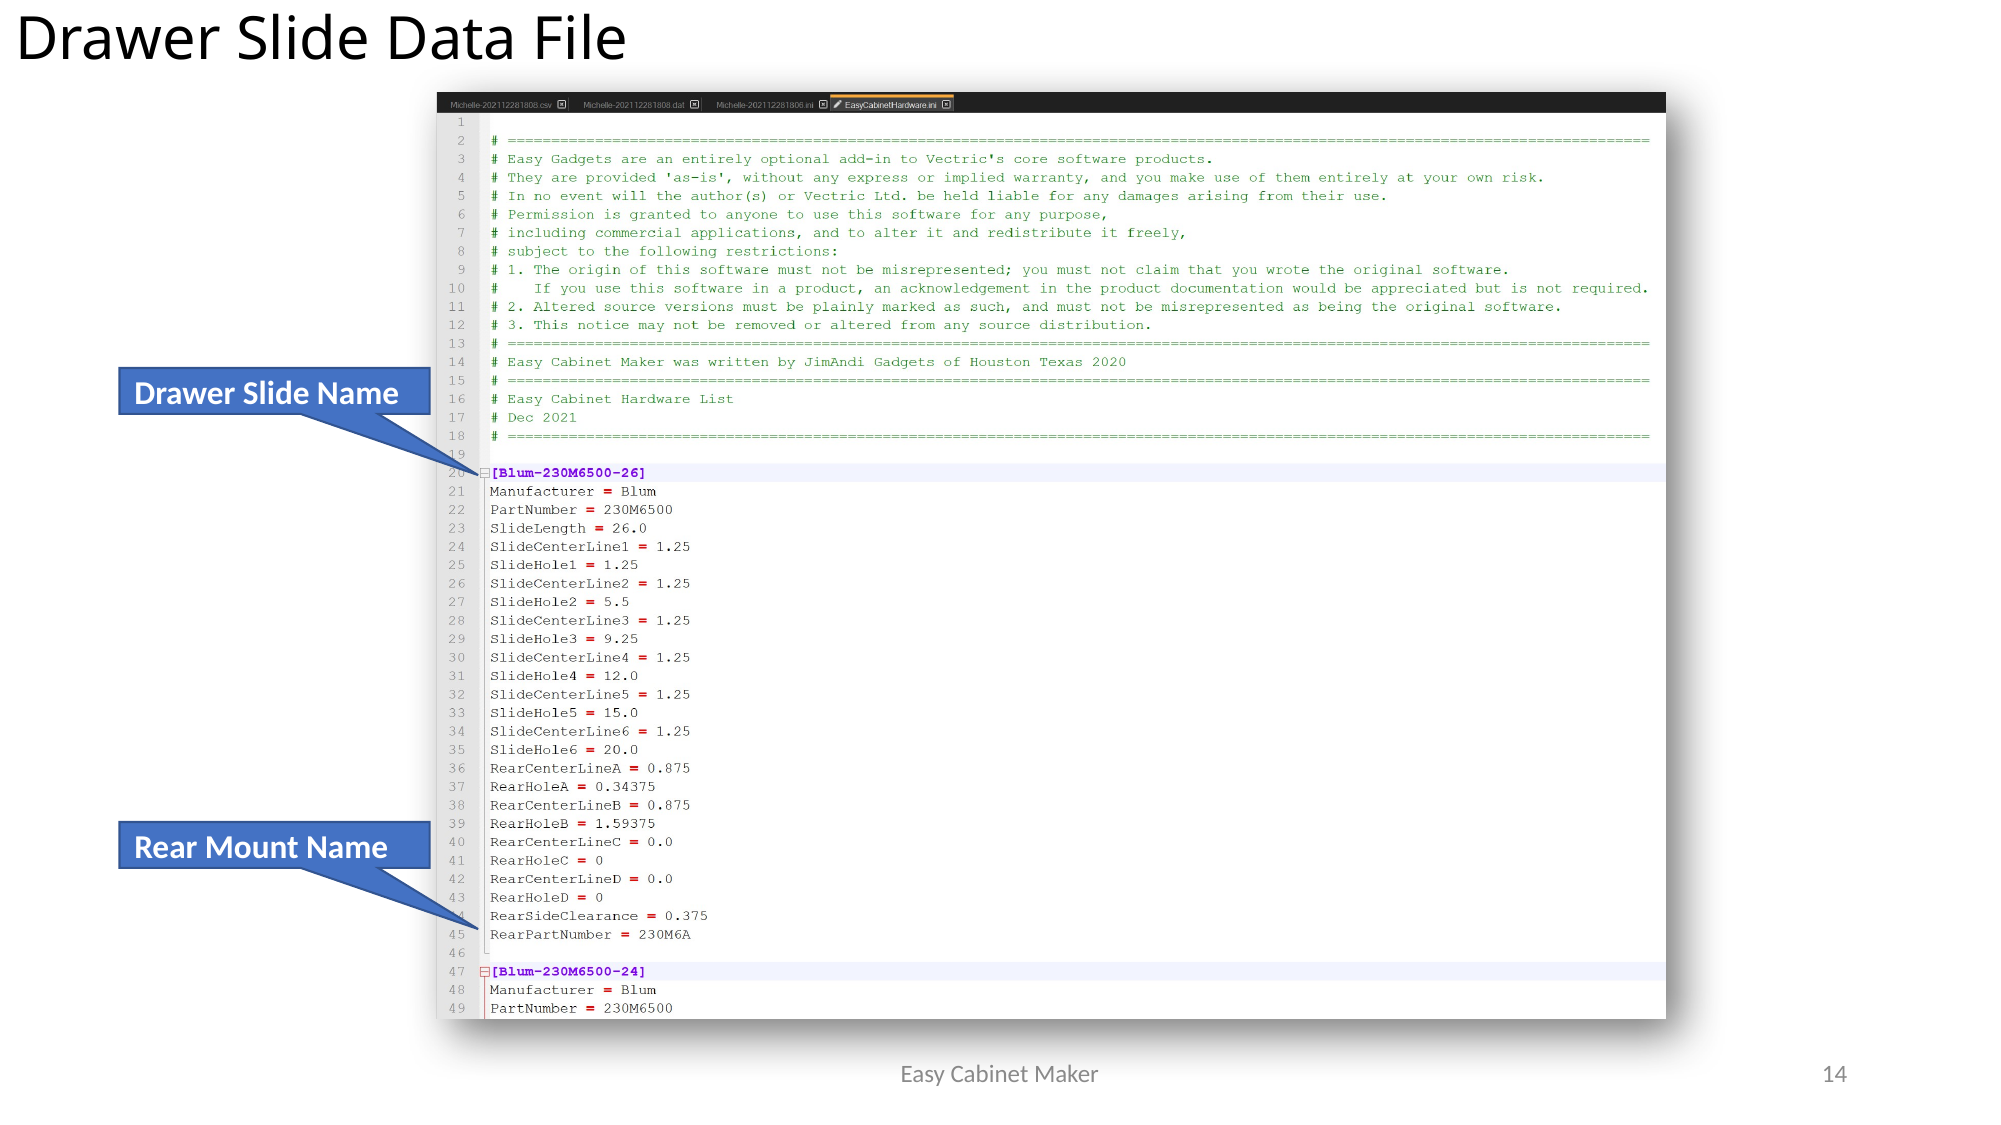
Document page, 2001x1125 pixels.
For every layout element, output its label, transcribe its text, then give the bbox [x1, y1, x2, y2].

title Drawer Slide Data File [0, 0, 1725, 81]
text_box Drawer Slide Name [118, 366, 436, 462]
picture [436, 92, 1666, 1019]
text_box Rear Mount Name [118, 820, 436, 916]
slide_number 14 [1412, 1042, 1863, 1103]
footer Easy Cabinet Maker [662, 1069, 1338, 1103]
